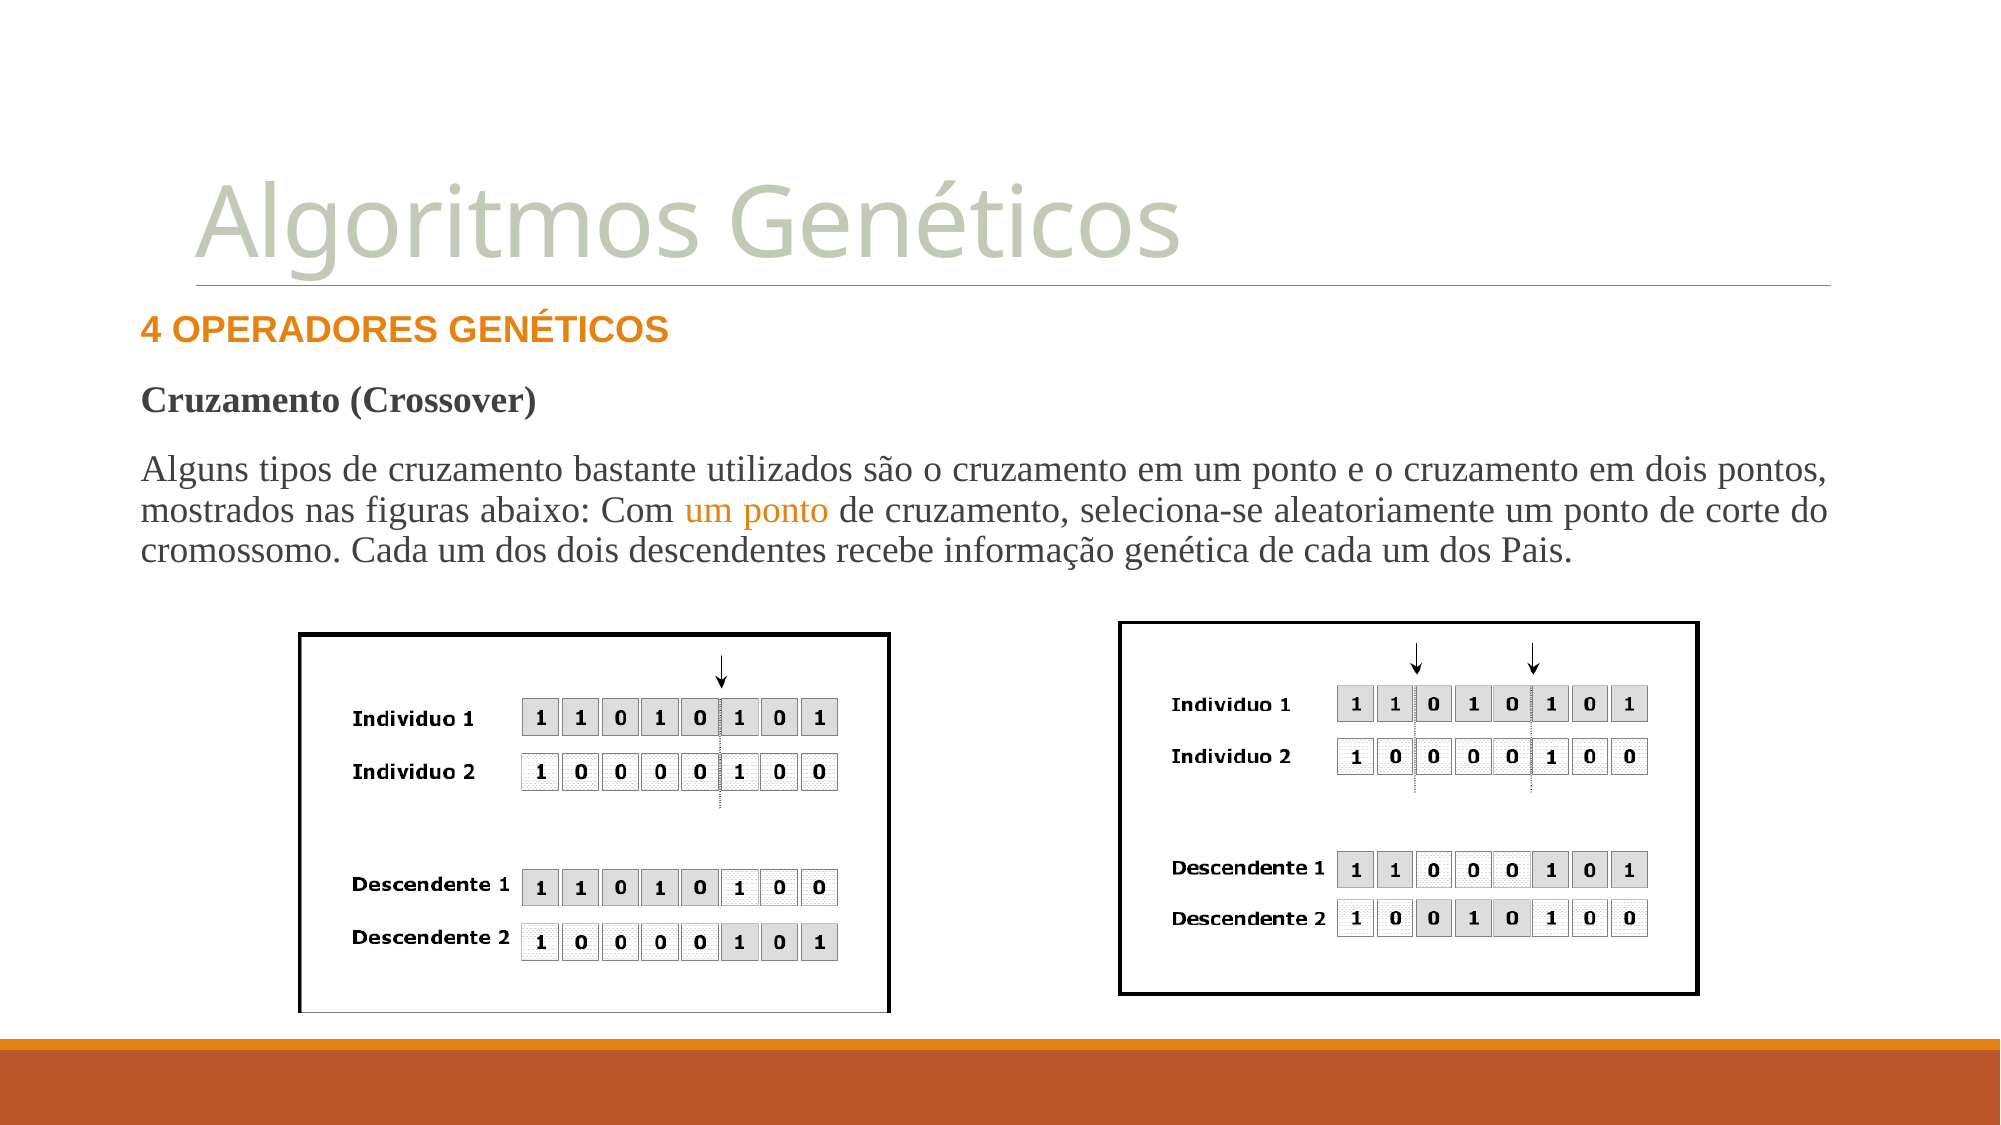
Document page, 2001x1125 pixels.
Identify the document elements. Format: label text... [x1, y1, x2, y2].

title Algoritmos Genéticos [180, 47, 1830, 285]
list 4 OPERADORES GENÉTICOS Cruzamento (Crossover) Alguns tipos de cruzamento bastante utilizados são o cruzamento em um ponto e o cruzamento em dois pontos, mostrados nas figuras abaixo: Com um ponto de cruzamento, seleciona-se aleatoriamente um ponto de corte do cromossomo. Cada um dos dois descendentes recebe informação genética de cada um dos Pais. [125, 302, 1830, 963]
picture [1112, 610, 1715, 1013]
picture [285, 620, 912, 1013]
